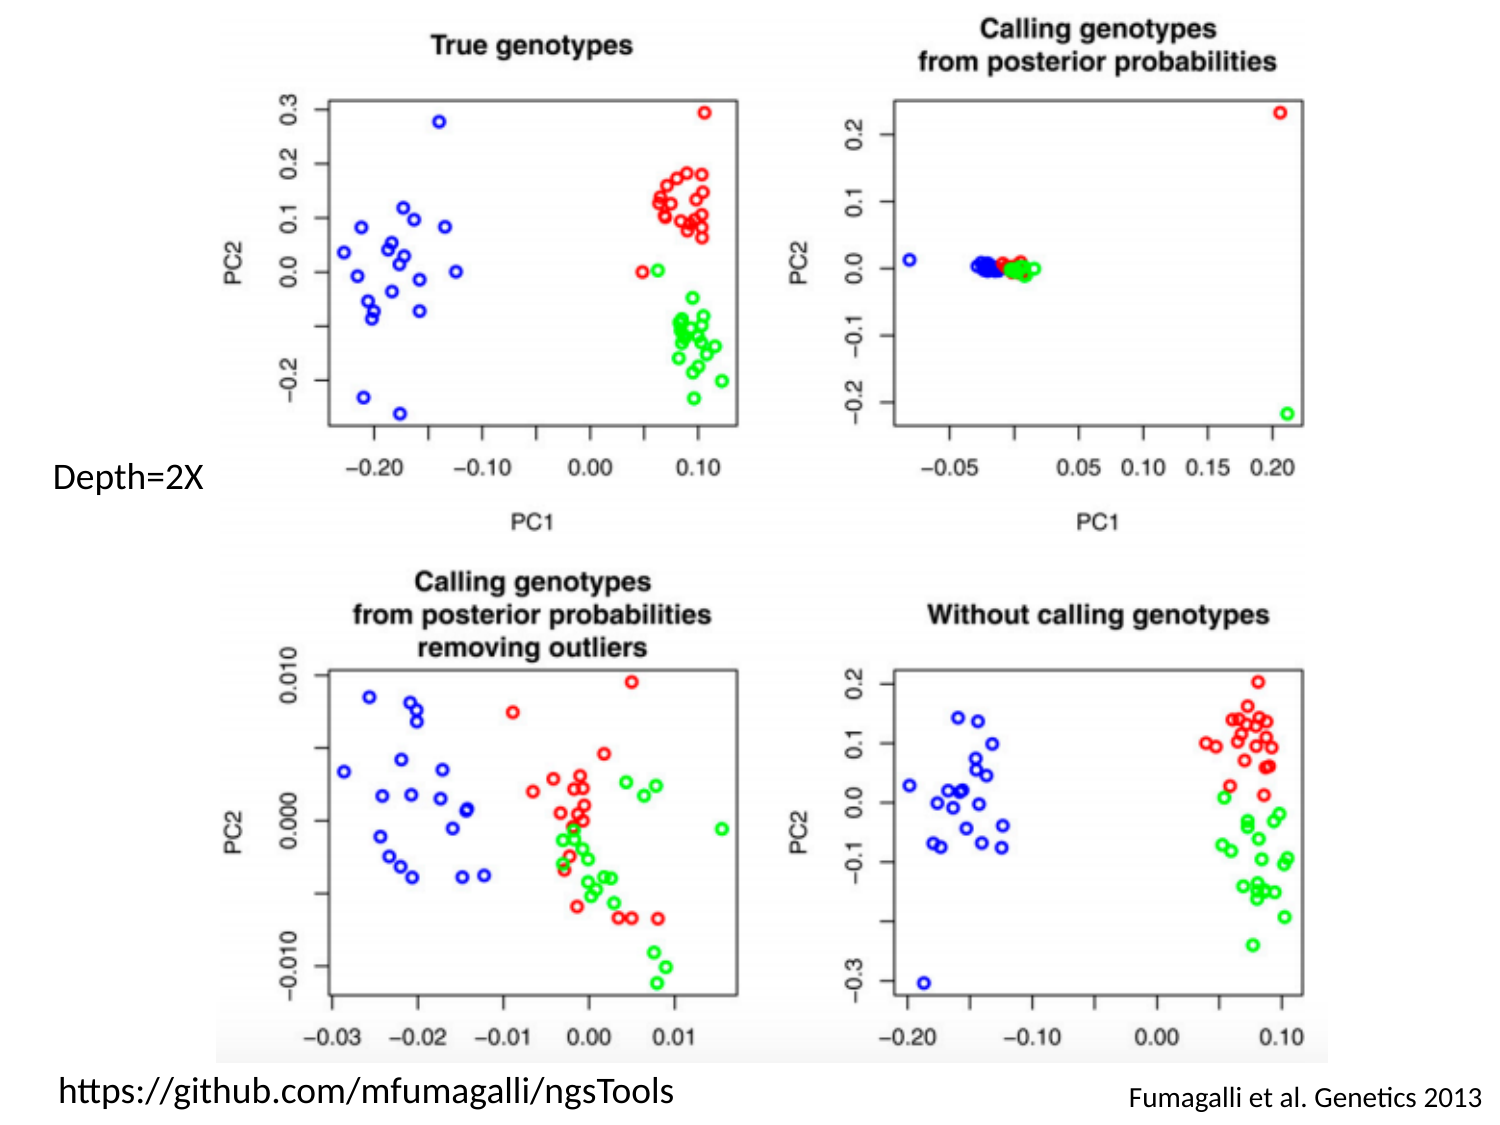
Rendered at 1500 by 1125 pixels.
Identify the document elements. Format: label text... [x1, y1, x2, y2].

text_box Fumagalli et al. Genetics 2013 [1114, 1071, 1498, 1122]
picture [216, 0, 1328, 1063]
text_box Depth=2X [38, 445, 211, 505]
text_box https://github.com/mfumagalli/ngsTools [43, 1058, 690, 1119]
